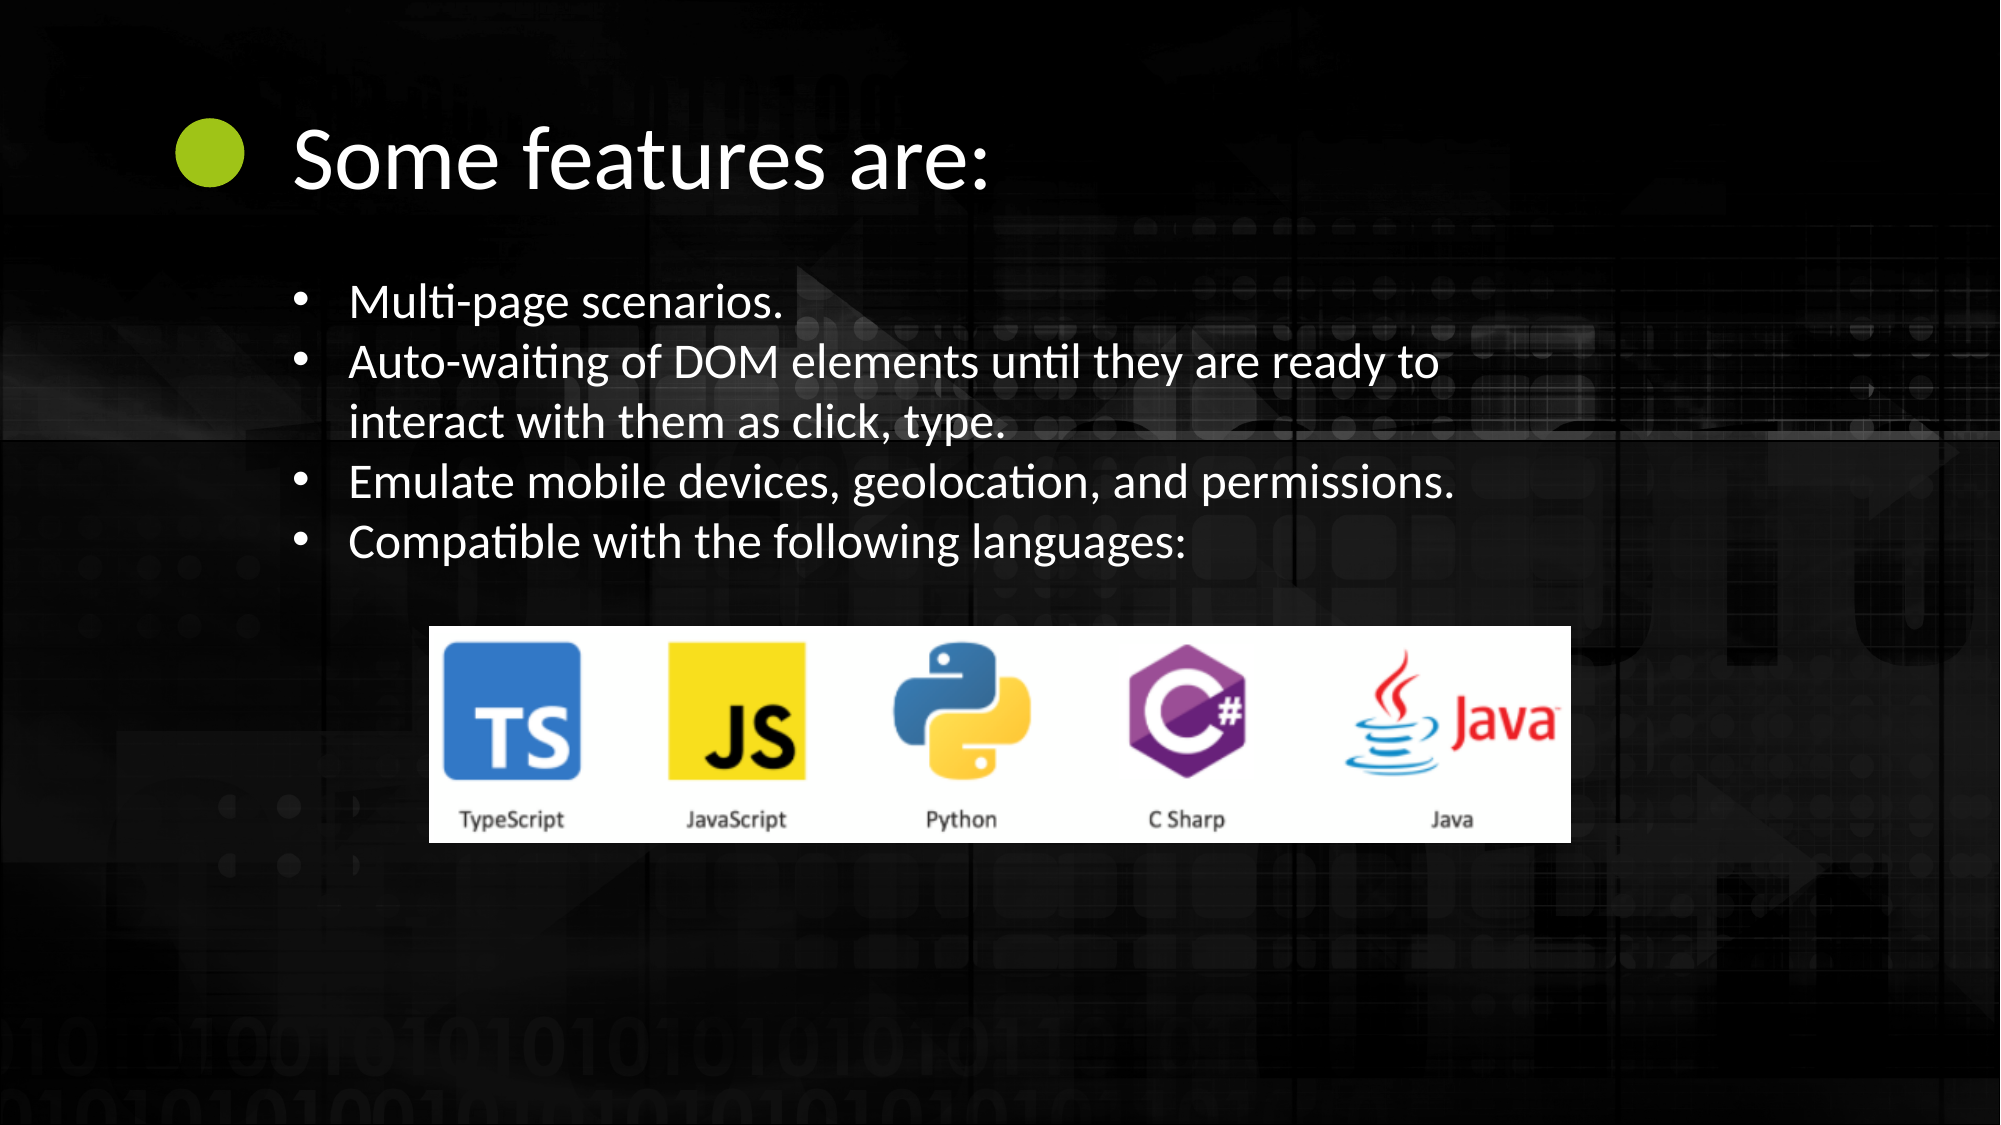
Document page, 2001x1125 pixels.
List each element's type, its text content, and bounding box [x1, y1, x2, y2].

text_box Some features are: Multi-page scenarios. Auto-waiting of DOM elements until they are ready to interact with them as click, type. Emulate mobile devices, geolocation, and permissions. Compatible with the following languages: [277, 90, 1539, 576]
text_box [174, 117, 246, 189]
picture [429, 626, 1571, 843]
picture [0, 0, 2000, 440]
text_box [0, 440, 2000, 1125]
